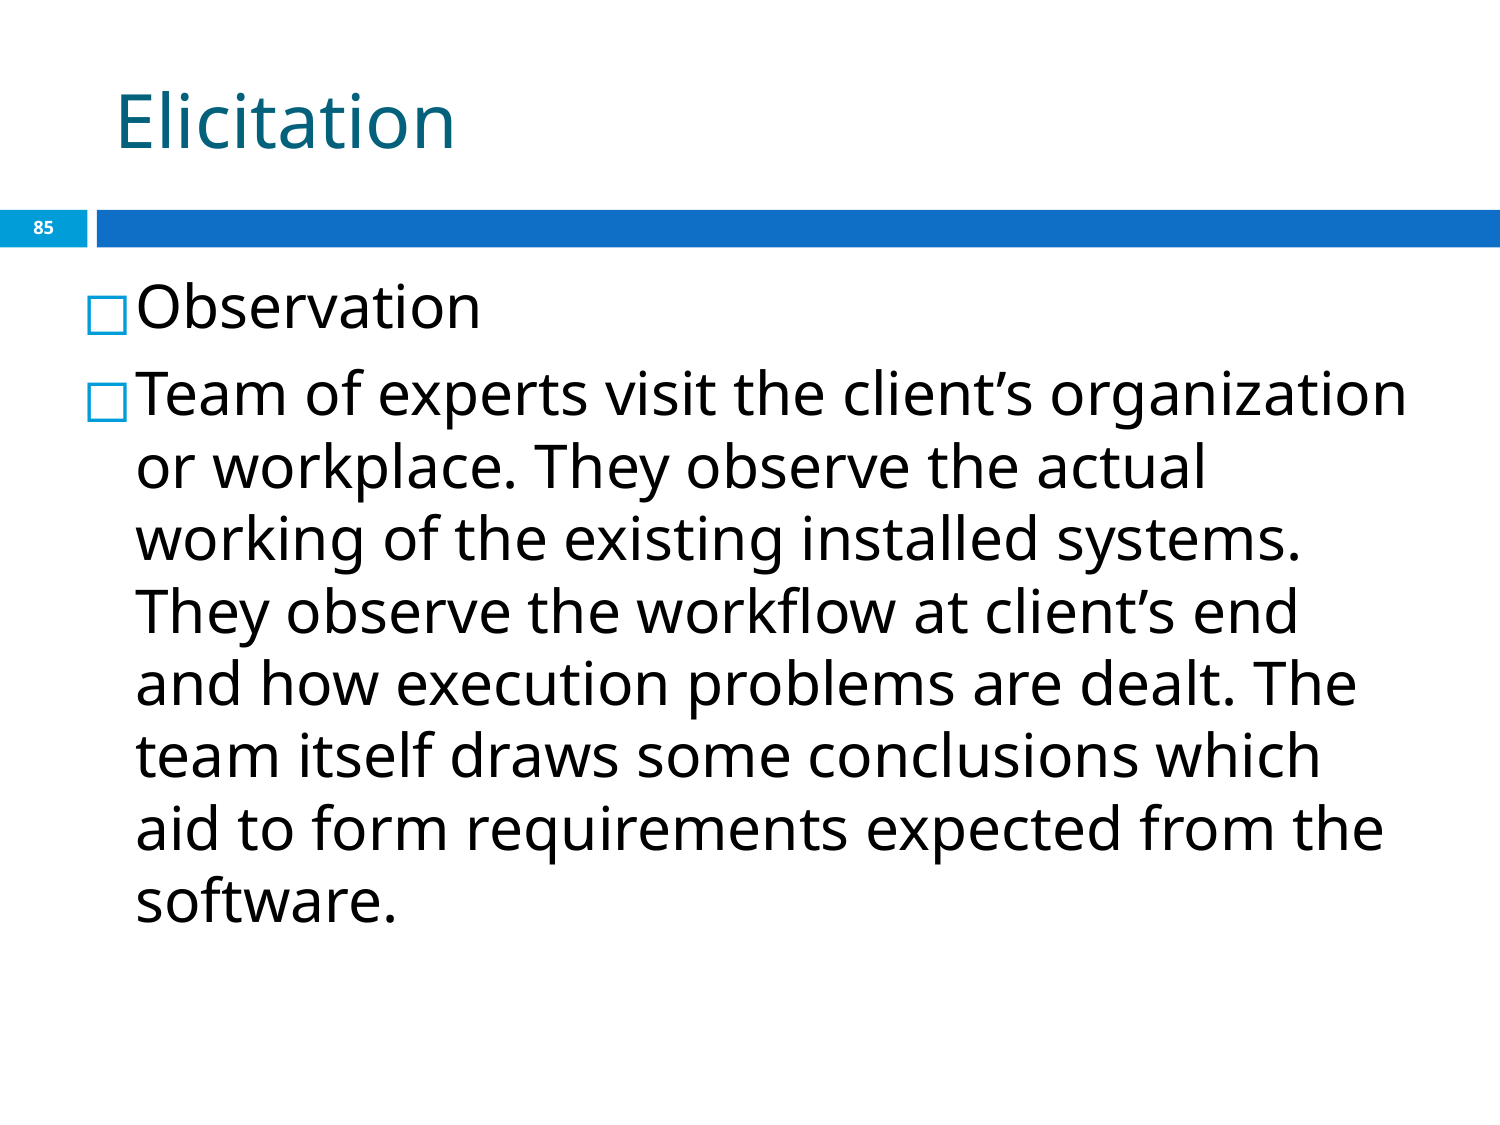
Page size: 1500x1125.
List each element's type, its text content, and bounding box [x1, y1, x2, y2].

title Elicitation [99, 37, 1438, 200]
list Observation Team of experts visit the client’s organization or workplace. They observe the actual working of the existing installed systems. They observe the workflow at client’s end and how execution problems are dealt. The team itself draws some conclusions which aid to form requirements expected from the software. [67, 260, 1434, 1041]
slide_number ‹#› [0, 208, 88, 249]
